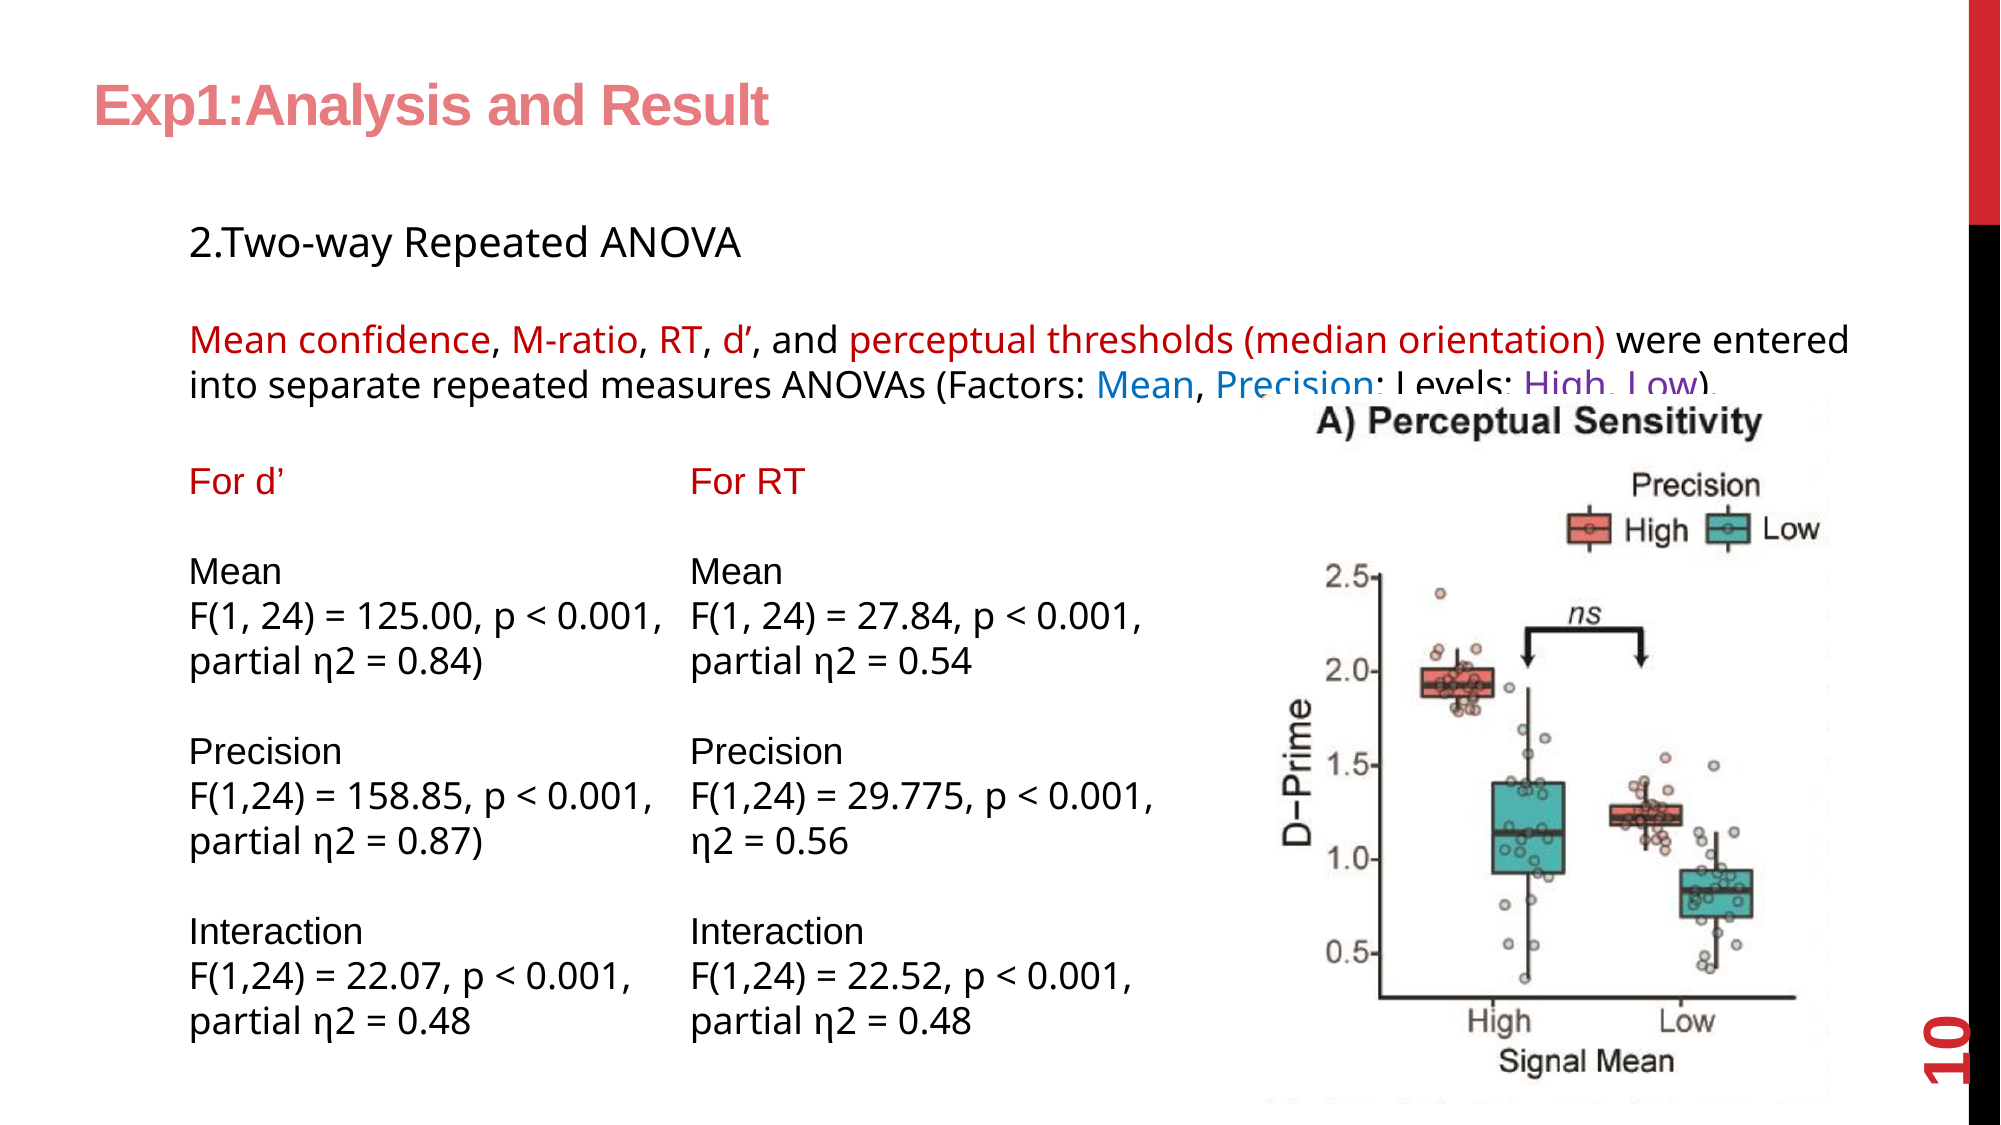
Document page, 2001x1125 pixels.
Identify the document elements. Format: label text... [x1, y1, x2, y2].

slide_number 10 [1942, 887, 1984, 1104]
text_box For RT Mean F(1, 24) = 27.84, p < 0.001, partial η2 = 0.54 Precision F(1,24) = 29.775, p < 0.001, η2 = 0.56 Interaction F(1,24) = 22.52, p < 0.001, partial η2 = 0.48 [674, 449, 1242, 1125]
title Exp1:Analysis and Result [78, 63, 1818, 145]
picture [1261, 394, 1830, 1104]
text_box 2.Two-way Repeated ANOVA Mean confidence, M-ratio, RT, d’, and perceptual thresholds (median orientation) were entered into separate repeated measures ANOVAs (Factors: Mean, Precision; Levels: High, Low). [174, 208, 1942, 1125]
text_box For d’ Mean F(1, 24) = 125.00, p < 0.001, partial η2 = 0.84) Precision F(1,24) = 158.85, p < 0.001, partial η2 = 0.87) Interaction F(1,24) = 22.07, p < 0.001, partial η2 = 0.48 [174, 449, 674, 1125]
